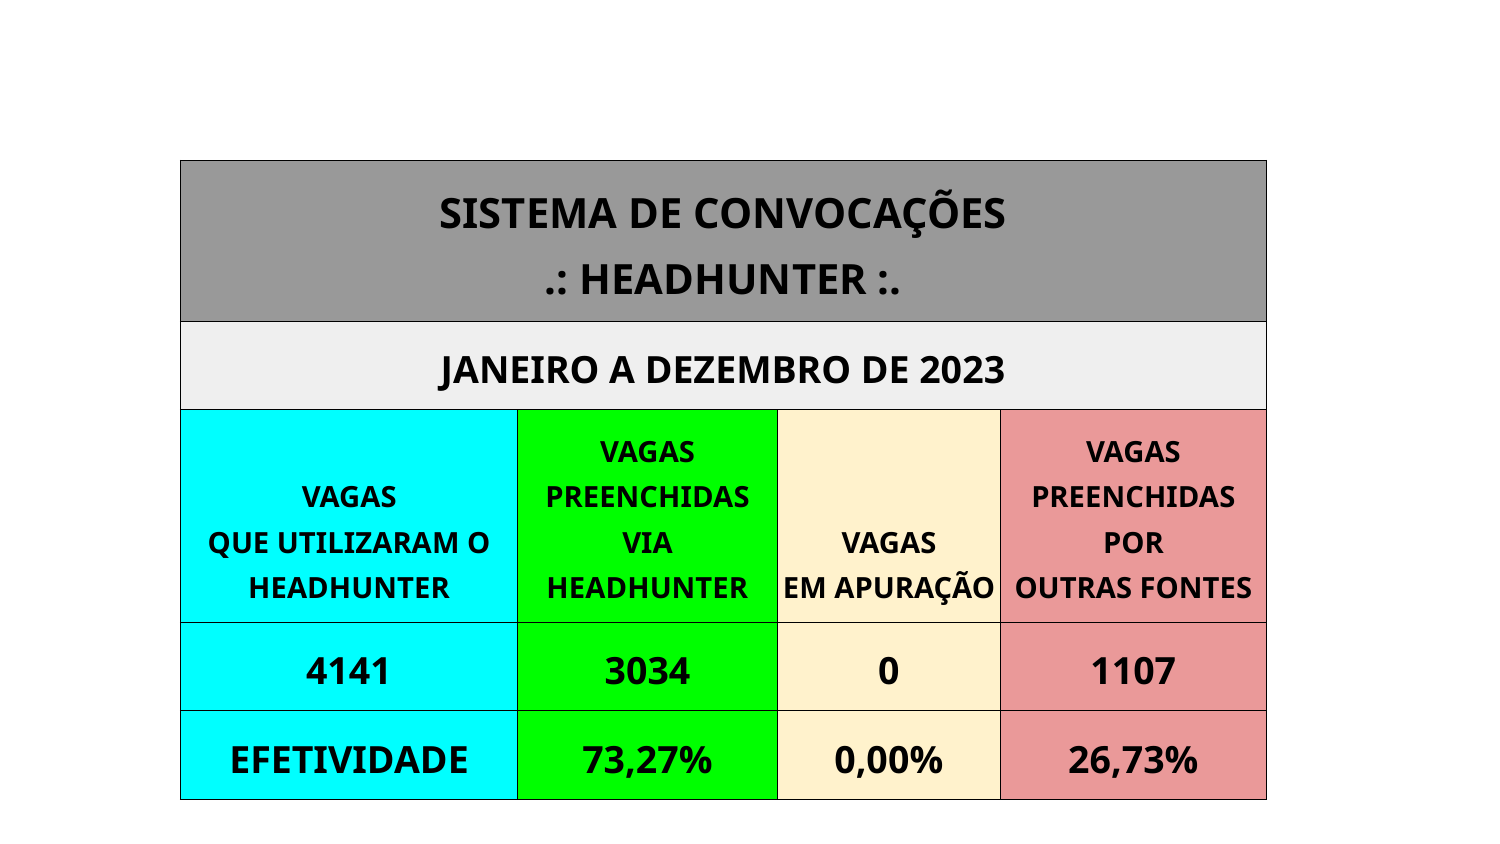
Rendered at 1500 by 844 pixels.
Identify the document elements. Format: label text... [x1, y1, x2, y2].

table_cell 1107 [1001, 623, 1266, 710]
table_cell 26,73% [1001, 711, 1266, 799]
table_header SISTEMA DE CONVOCAÇÕES .: HEADHUNTER :. [181, 161, 1266, 321]
table_cell 73,27% [518, 711, 777, 799]
table_cell VAGAS PREENCHIDAS POR OUTRAS FONTES [1001, 410, 1266, 622]
table_cell 0,00% [778, 711, 1000, 799]
table_cell 3034 [518, 623, 777, 710]
table_cell 0 [778, 623, 1000, 710]
table_cell 4141 [181, 623, 517, 710]
table_cell VAGAS PREENCHIDAS VIA HEADHUNTER [518, 410, 777, 622]
table_cell VAGAS EM APURAÇÃO [778, 410, 1000, 622]
table_cell JANEIRO A DEZEMBRO DE 2023 [181, 322, 1266, 409]
table_cell EFETIVIDADE [181, 711, 517, 799]
table_cell VAGAS QUE UTILIZARAM O HEADHUNTER [181, 410, 517, 622]
